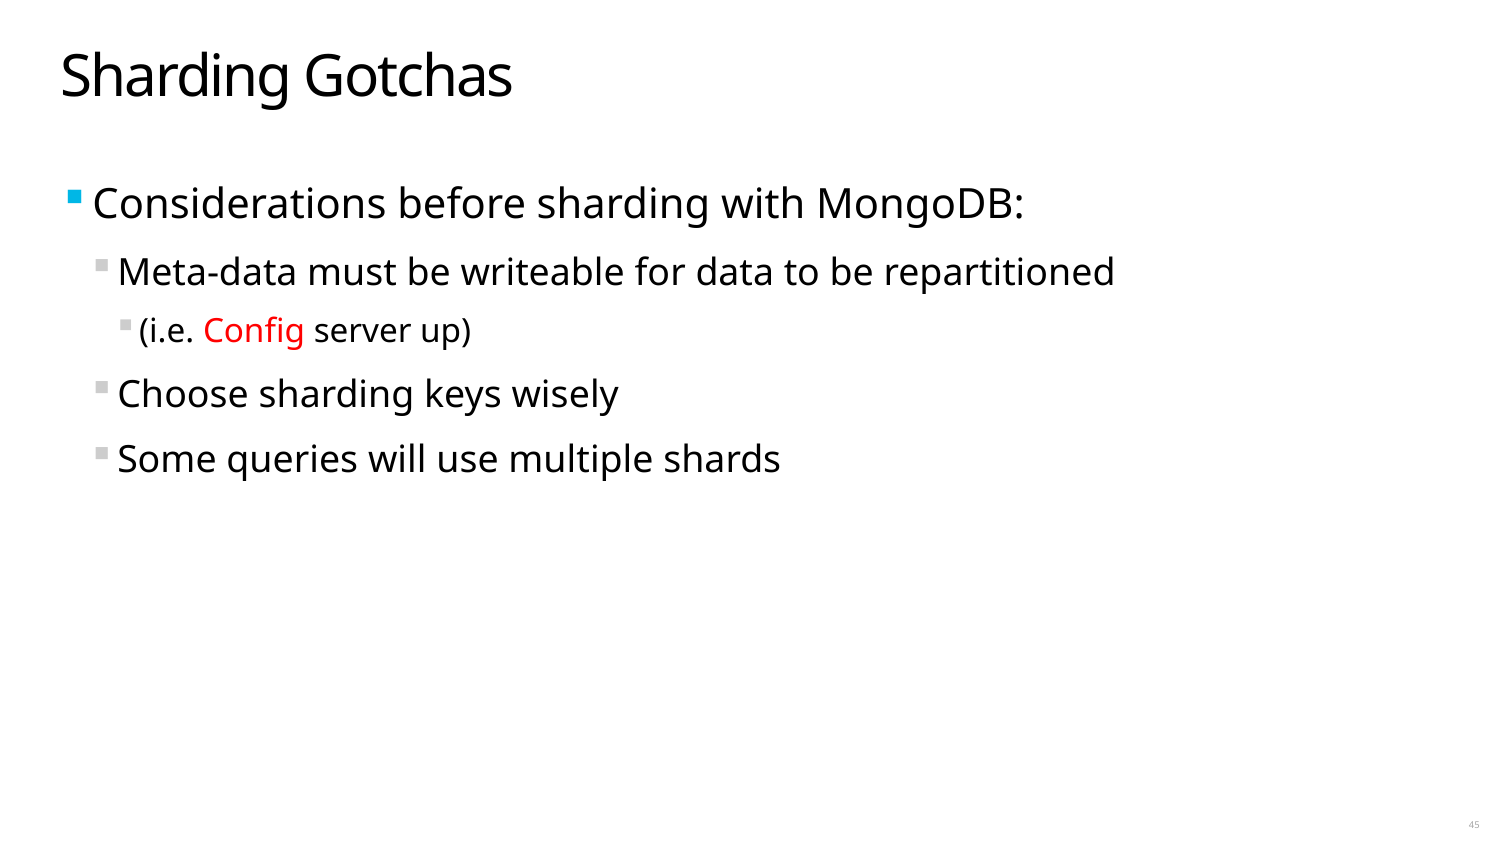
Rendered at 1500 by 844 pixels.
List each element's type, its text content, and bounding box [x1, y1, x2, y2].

title Sharding Gotchas [38, 34, 1463, 118]
list Considerations before sharding with MongoDB: Meta-data must be writeable for data to be repartitioned (i.e. Config server up) Choose sharding keys wisely Some queries will use multiple shards [64, 175, 1436, 501]
slide_number 45 [1144, 813, 1495, 839]
